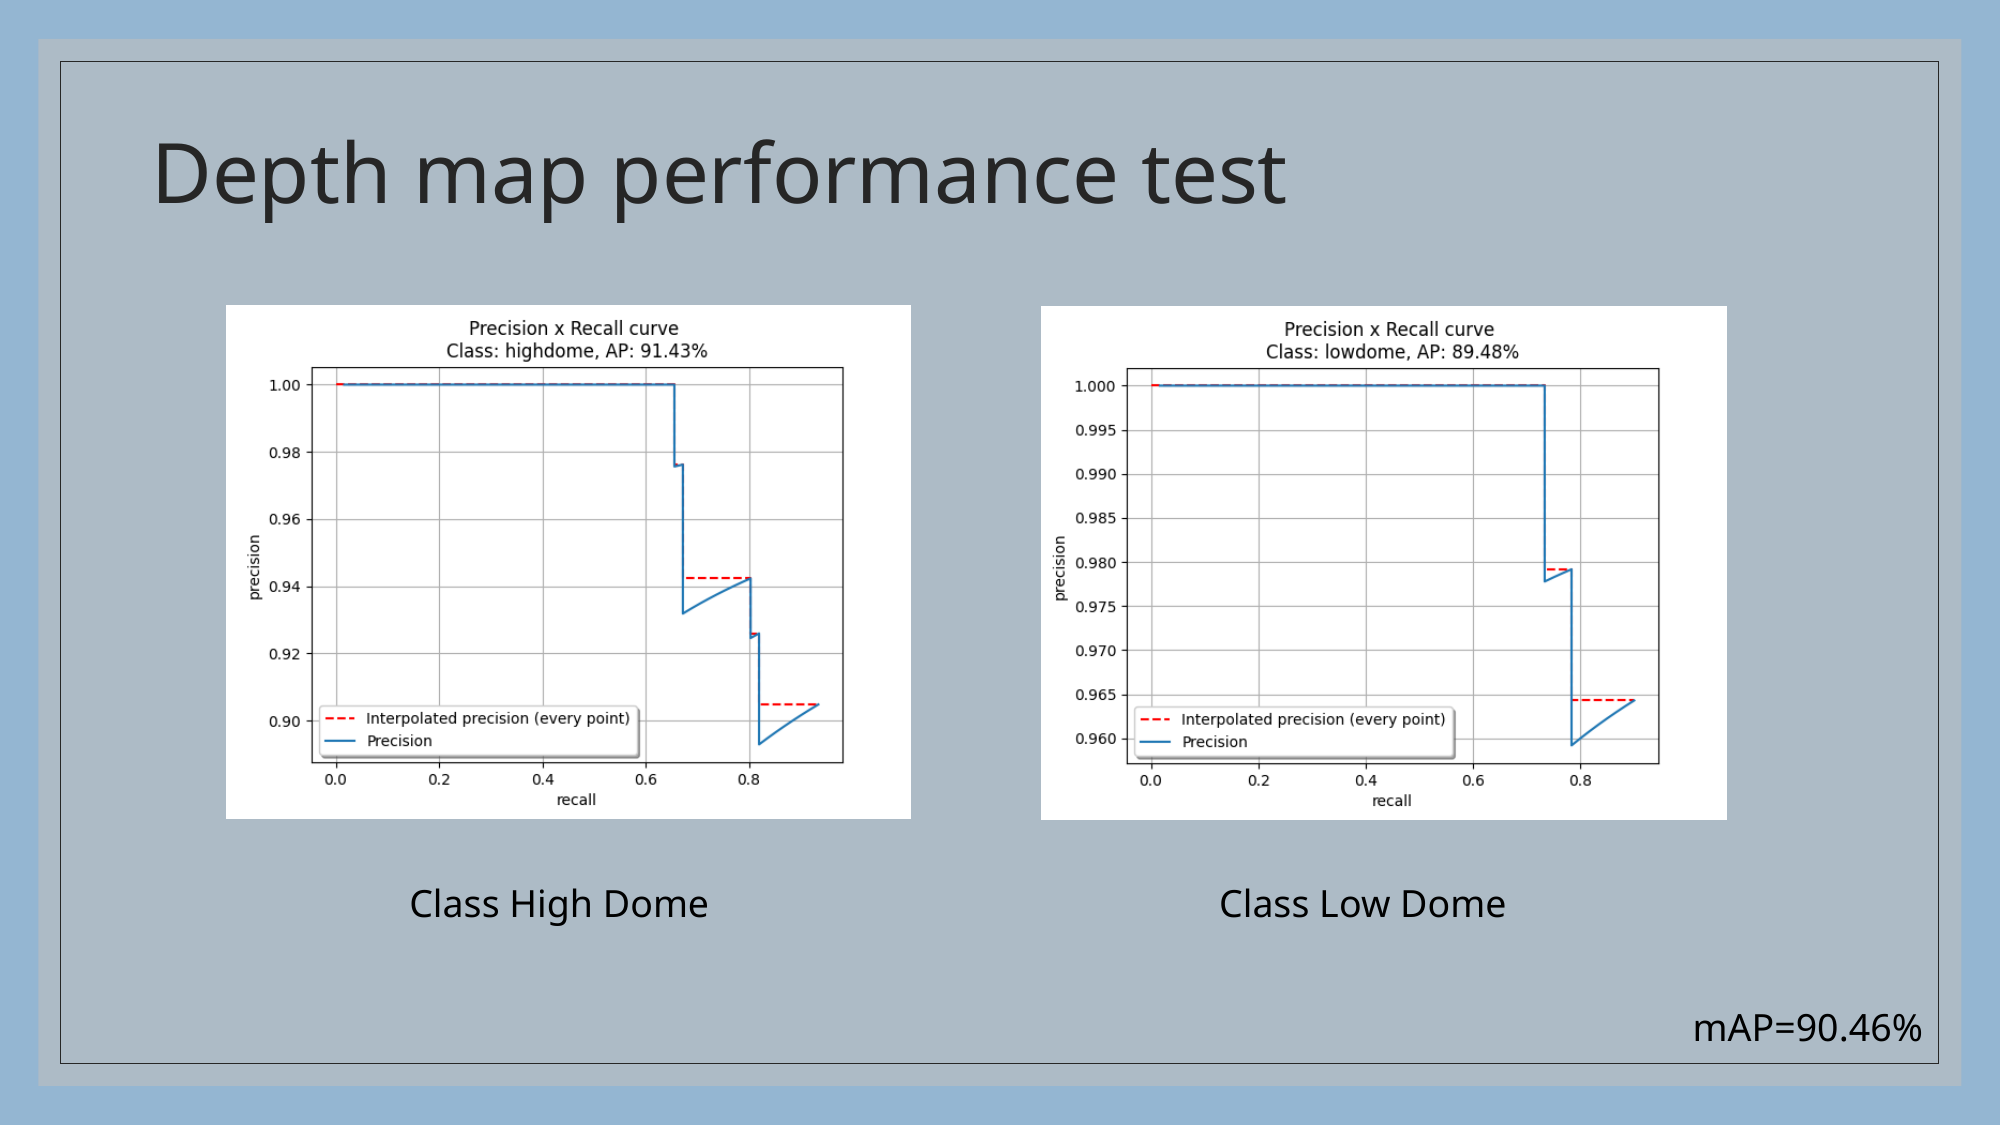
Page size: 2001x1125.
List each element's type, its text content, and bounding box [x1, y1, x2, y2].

text_box Class Low Dome [1204, 872, 1564, 933]
text_box Class High Dome [394, 872, 754, 933]
text_box Depth map performance test [136, 99, 1817, 254]
picture [226, 305, 911, 820]
text_box mAP=90.46% [1677, 996, 1957, 1102]
picture [1041, 306, 1727, 821]
